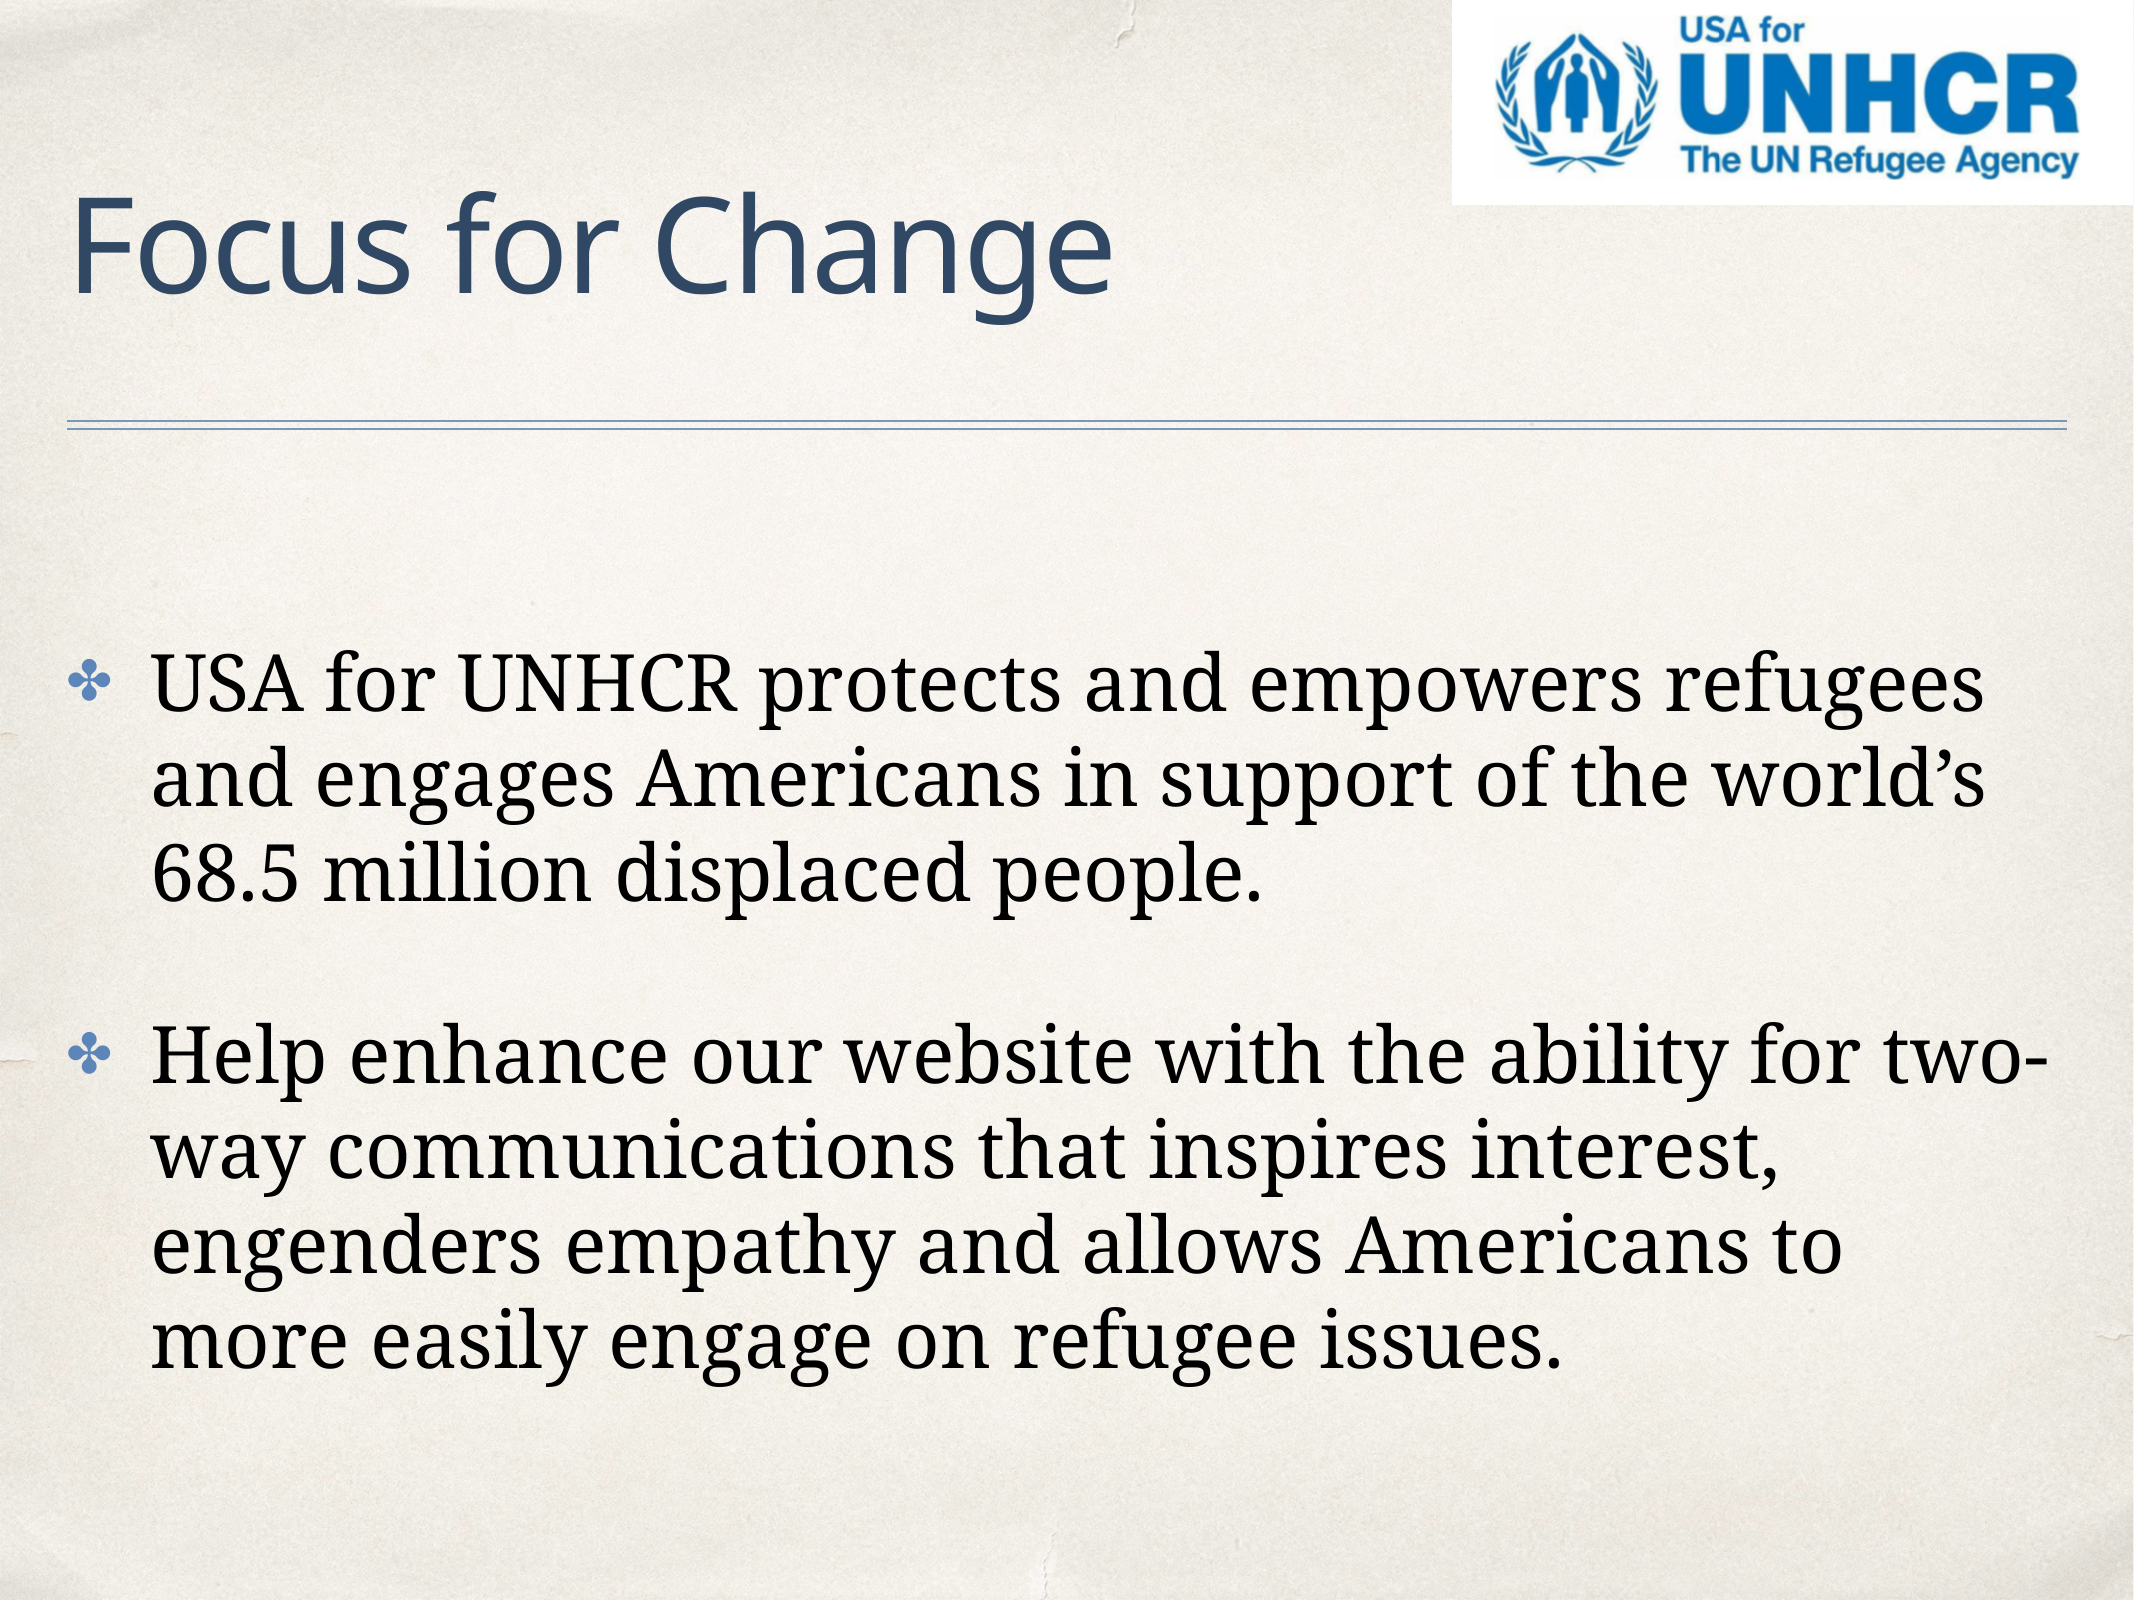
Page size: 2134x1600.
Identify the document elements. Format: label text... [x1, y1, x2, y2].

picture [0, 0, 2134, 1600]
list USA for UNHCR protects and empowers refugees and engages Americans in support of the world’s 68.5 million displaced people. Help enhance our website with the ability for two-way communications that inspires interest, engenders empathy and allows Americans to more easily engage on refugee issues. [57, 489, 2076, 1528]
title Focus for Change [57, 72, 2076, 409]
